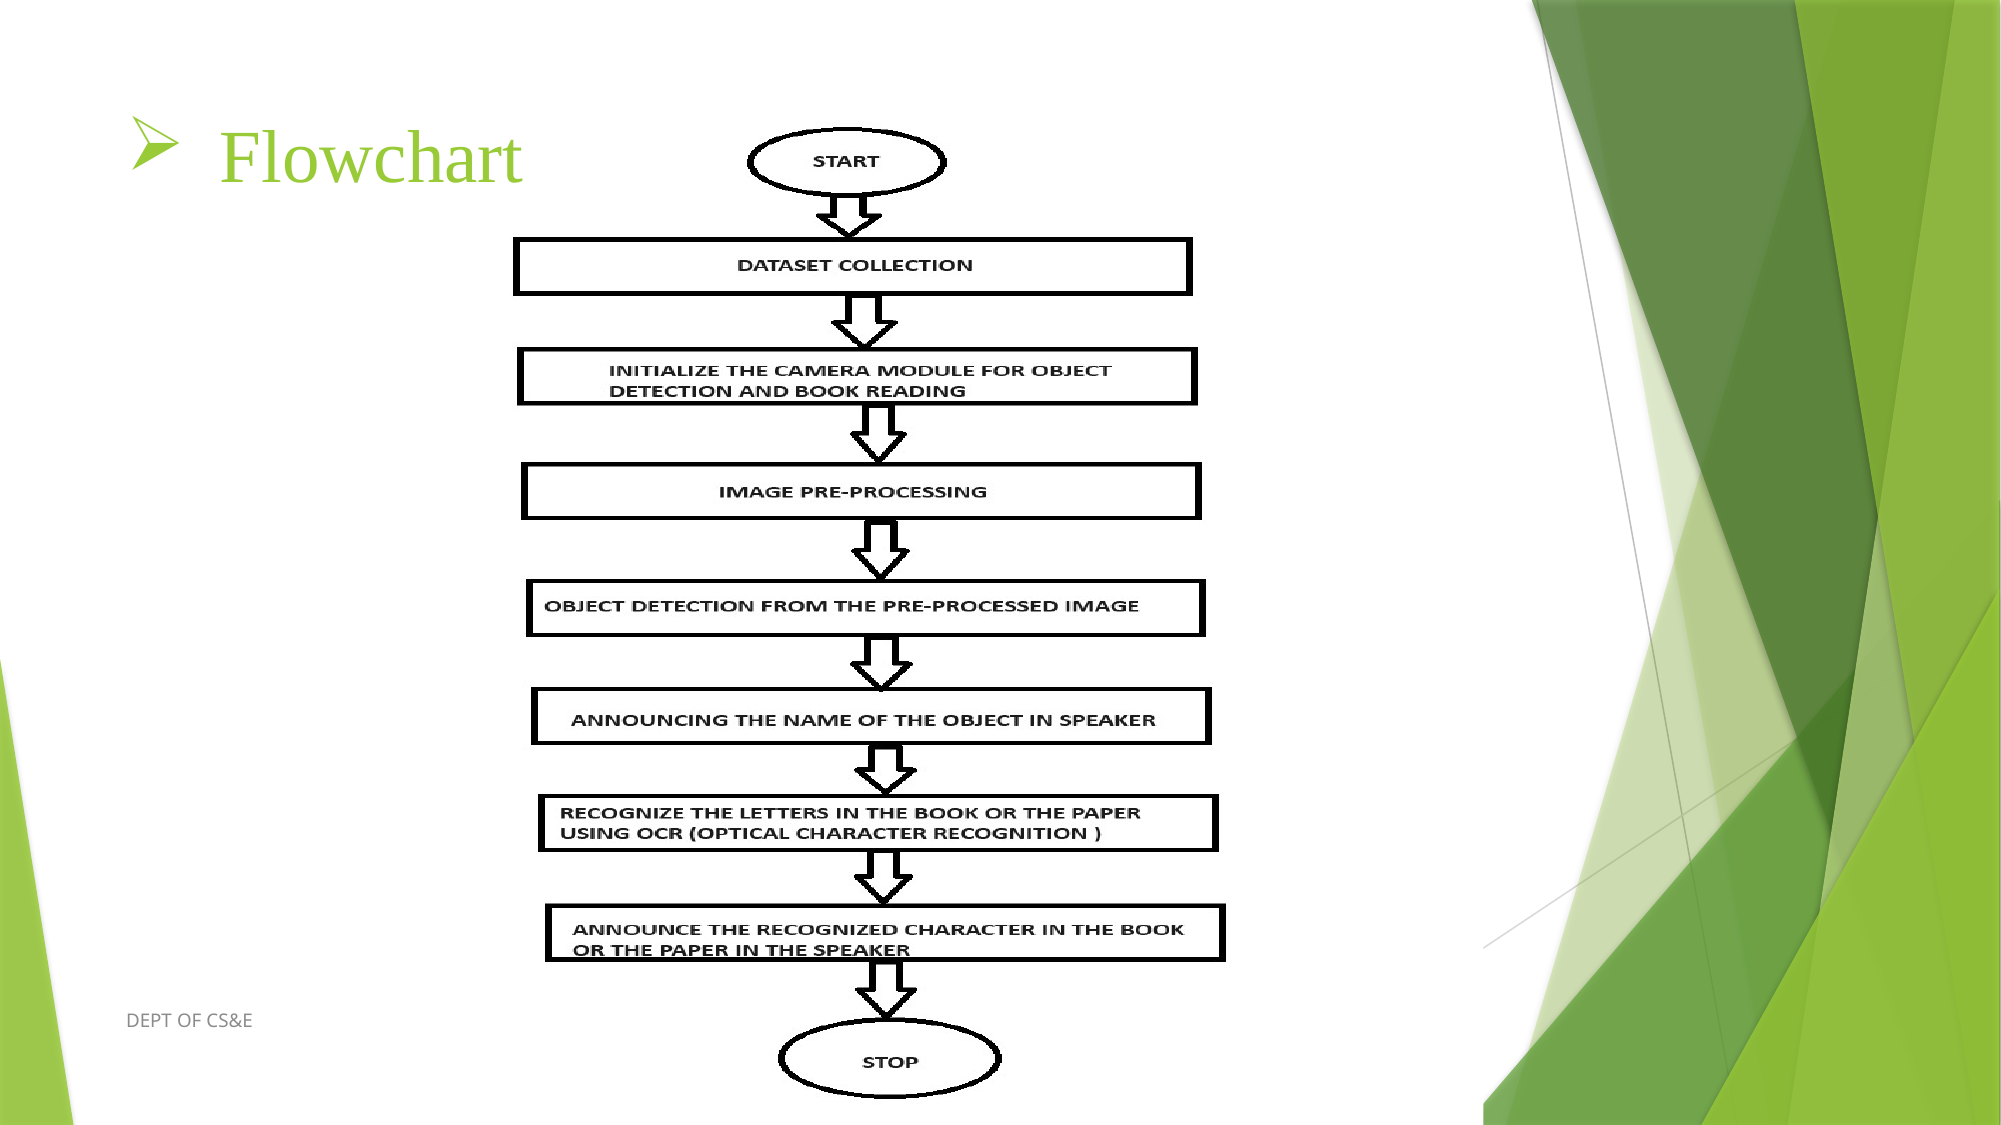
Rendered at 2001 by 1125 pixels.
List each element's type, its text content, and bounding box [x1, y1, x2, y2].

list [273, 113, 1484, 1125]
footer DEPT OF CS&E [111, 991, 268, 1051]
title Flowchart [111, 99, 1522, 317]
